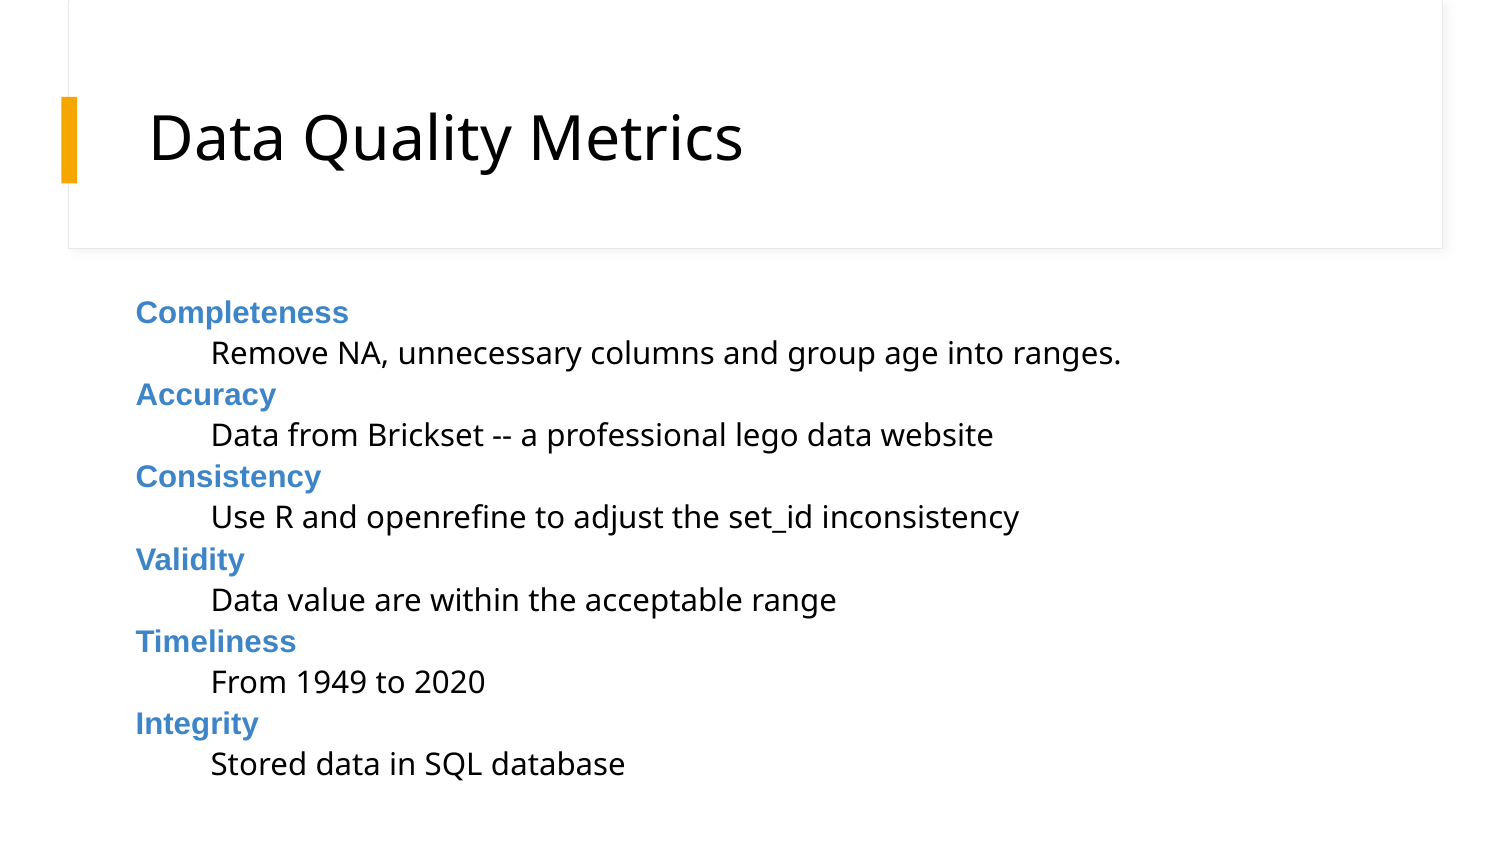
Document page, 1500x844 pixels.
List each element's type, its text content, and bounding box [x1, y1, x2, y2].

title Data Quality Metrics [137, 67, 1389, 213]
list Completeness Remove NA, unnecessary columns and group age into ranges. Accuracy Data from Brickset -- a professional lego data website Consistency Use R and openrefine to adjust the set_id inconsistency Validity Data value are within the acceptable range Timeliness From 1949 to 2020 Integrity Stored data in SQL database [124, 282, 1376, 808]
